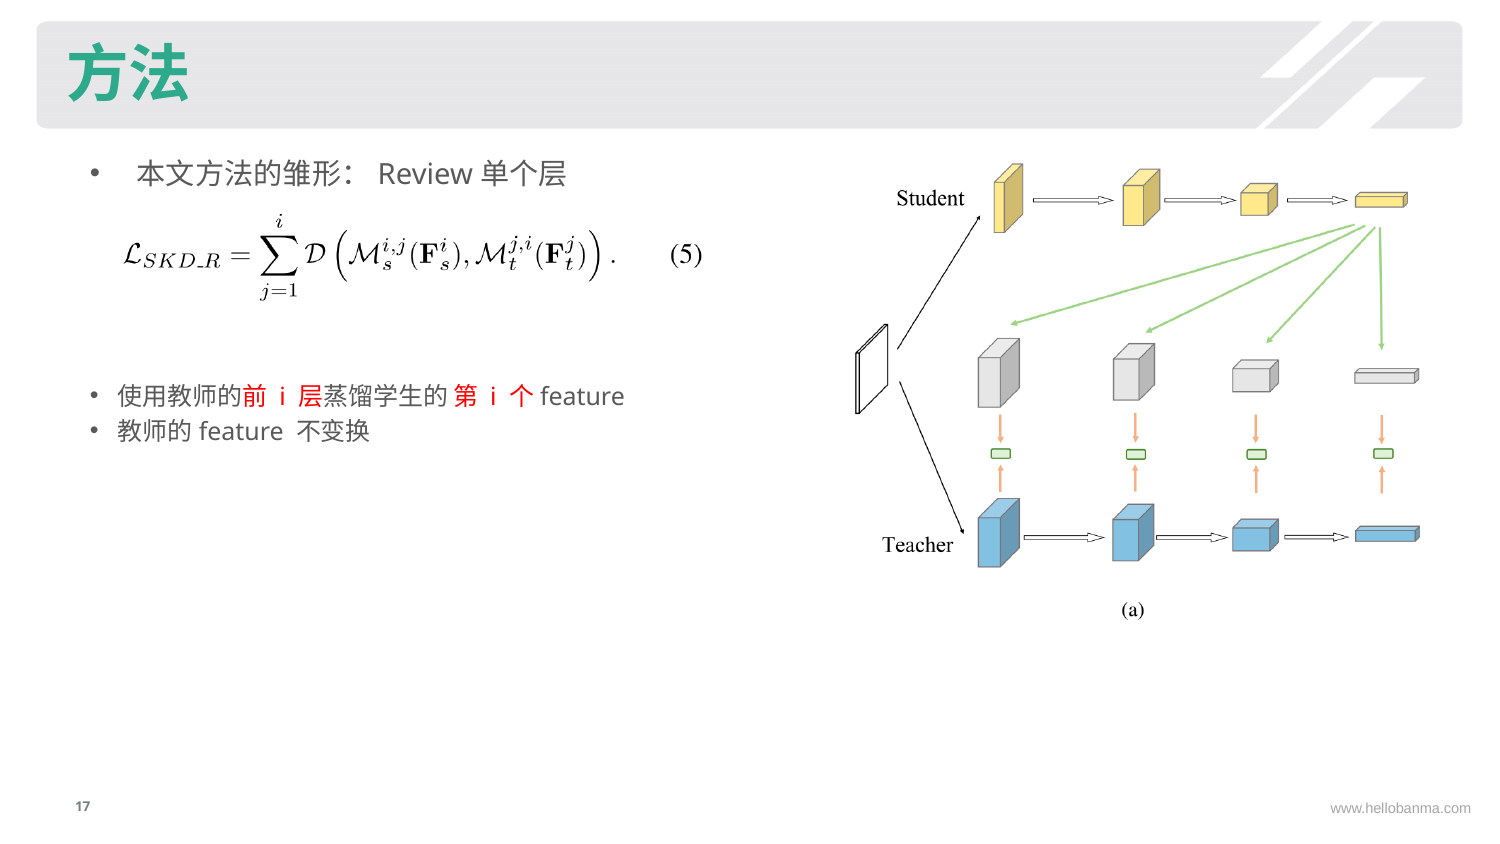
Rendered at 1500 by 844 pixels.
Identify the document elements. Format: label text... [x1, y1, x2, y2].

title 方法 [51, 26, 1419, 136]
picture [99, 207, 714, 316]
picture [842, 147, 1442, 632]
list 本文方法的雏形：Review单个层 使用教师的前 i 层蒸馏学生的 第 i 个feature 教师的feature 不变换 [74, 147, 1442, 763]
picture [0, 0, 1500, 131]
